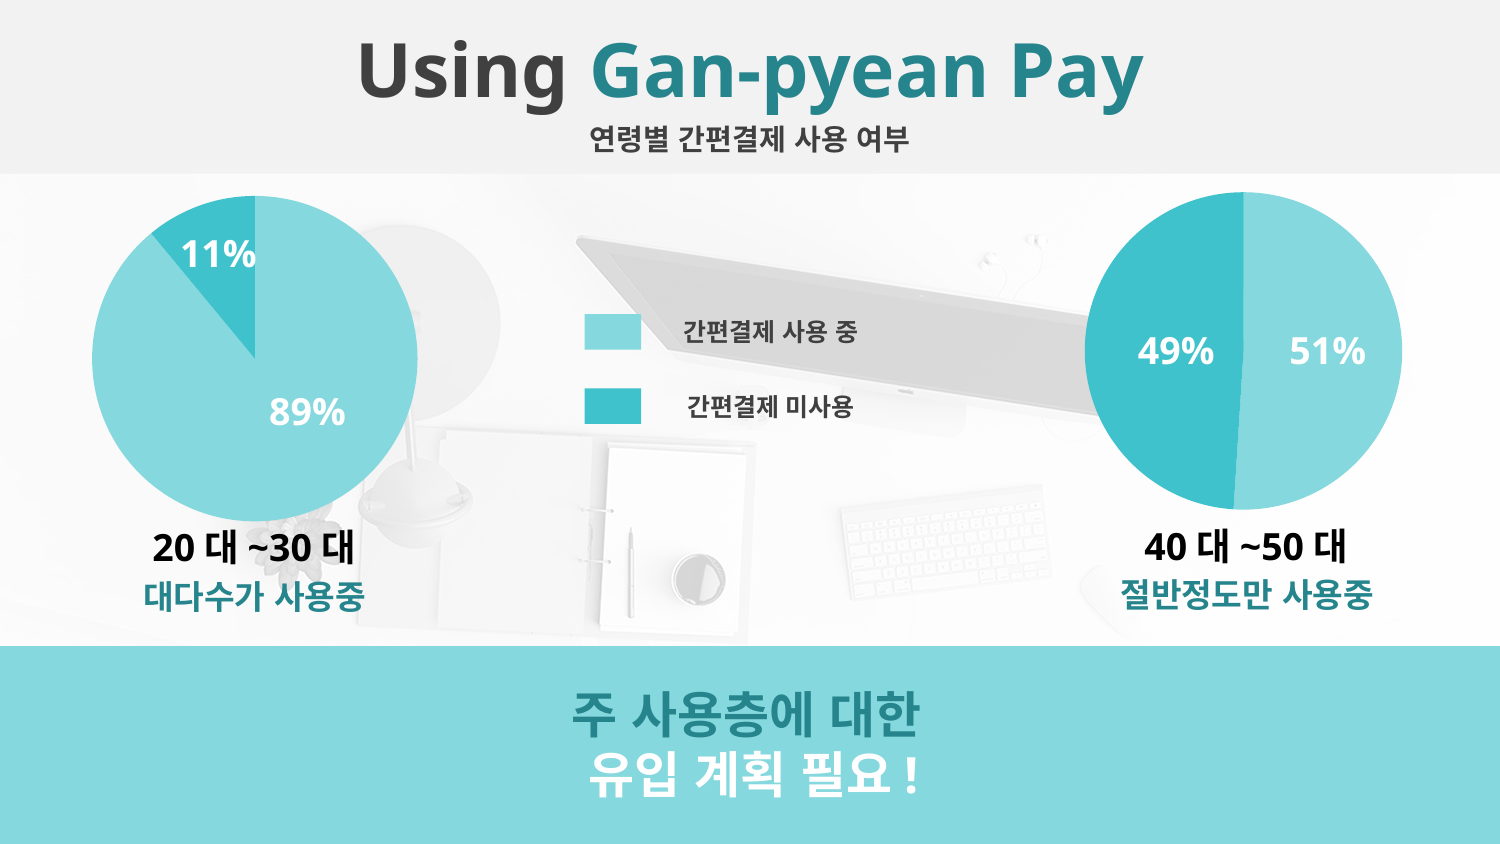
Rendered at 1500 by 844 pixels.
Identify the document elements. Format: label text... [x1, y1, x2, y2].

chart [80, 188, 430, 515]
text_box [0, 515, 550, 624]
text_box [584, 308, 902, 429]
list Using Gan-pyean Pay [0, 20, 1500, 114]
text_box 주 사용층에 대한 유입 계획 필요! [481, 676, 1026, 811]
picture [0, 174, 1500, 644]
chart [1067, 185, 1420, 517]
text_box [950, 514, 1500, 623]
list 연령별 간편결제 사용 여부 [0, 114, 1500, 162]
text_box [0, 644, 1500, 844]
